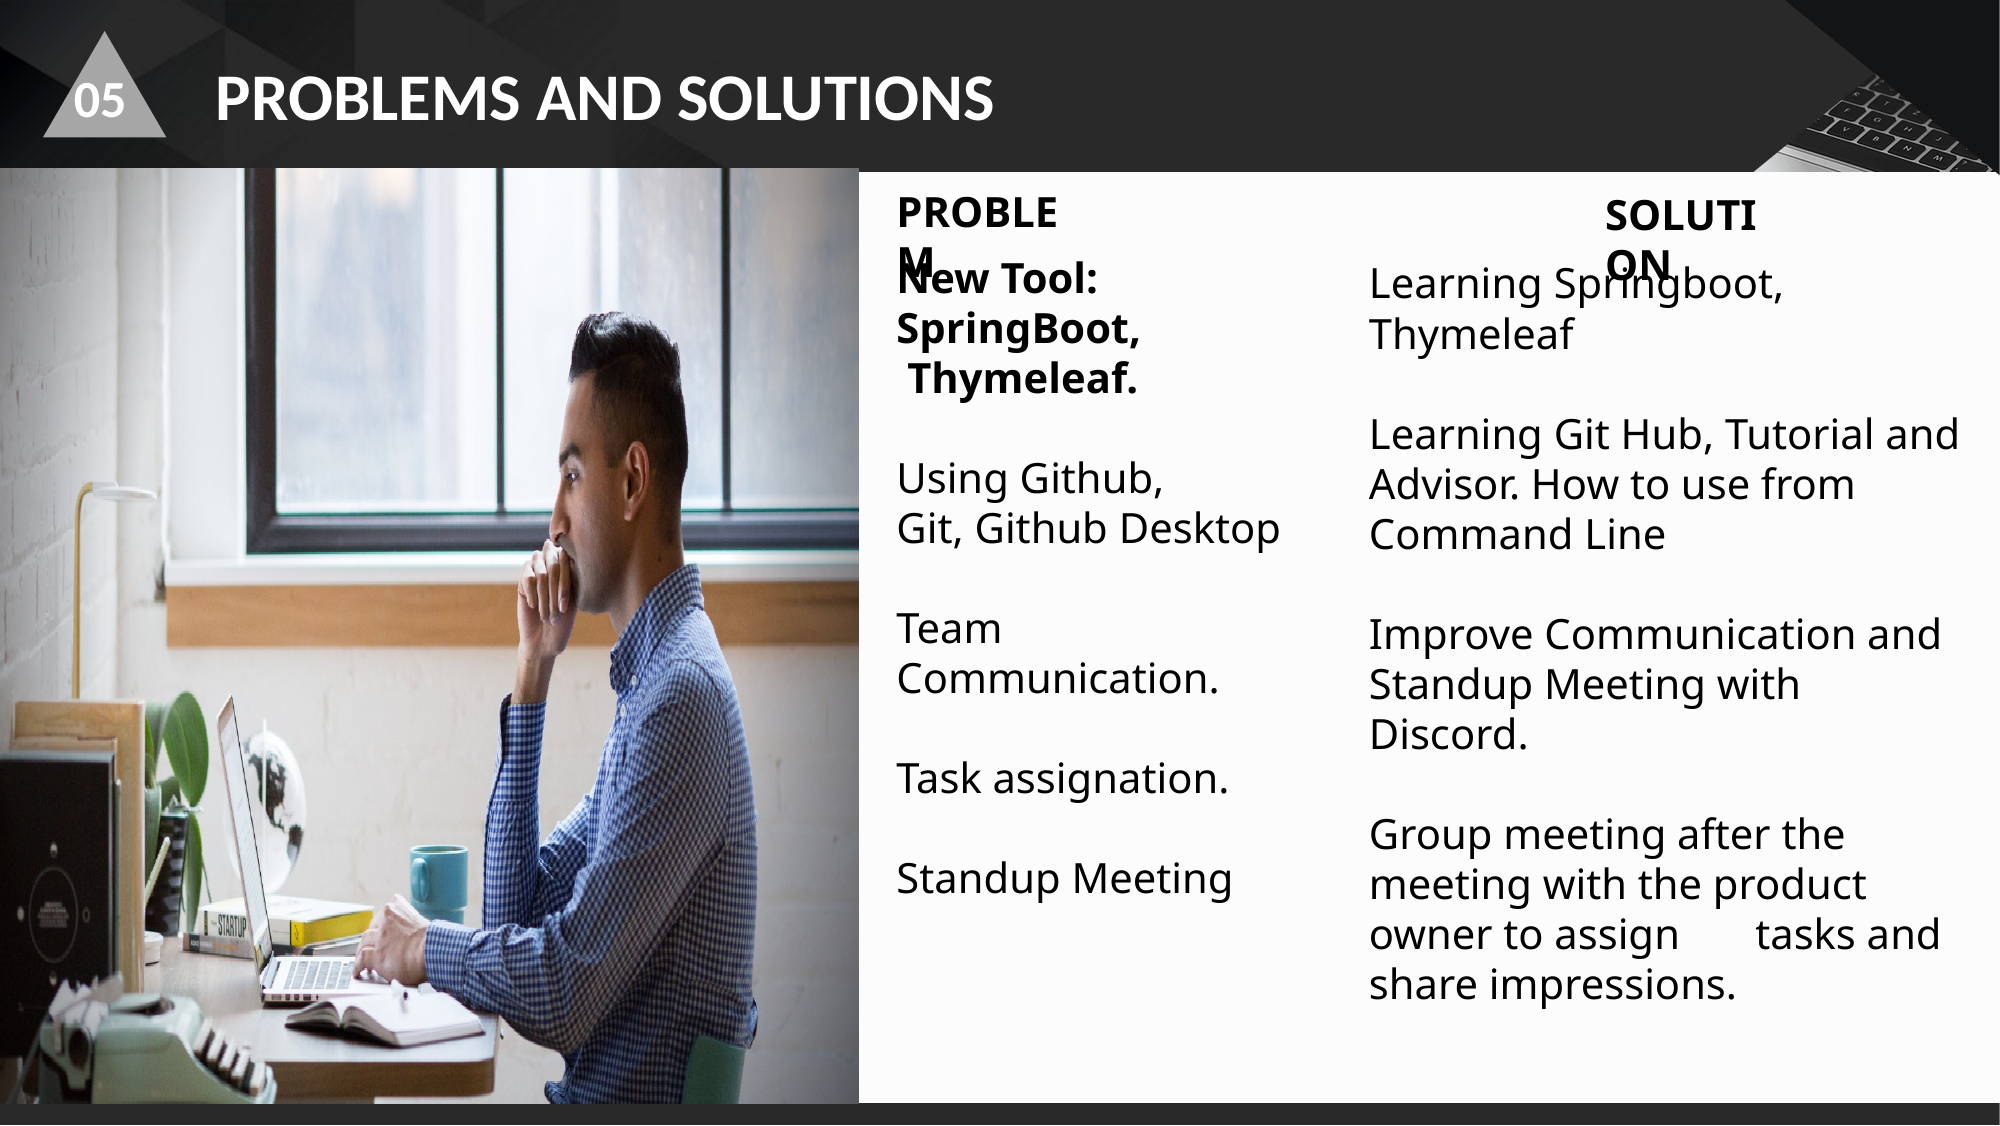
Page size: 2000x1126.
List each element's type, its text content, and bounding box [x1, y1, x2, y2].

picture [0, 0, 2000, 1125]
text_box SOLUTION [1590, 181, 1792, 296]
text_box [42, 30, 1024, 142]
text_box PROBLEM [881, 178, 1083, 244]
text_box Learning Springboot, Thymeleaf Learning Git Hub, Tutorial and Advisor. How to use from Command Line Improve Communication and Standup Meeting with Discord. Group meeting after the meeting with the product owner to assign tasks and share impressions. [1354, 249, 1981, 1015]
text_box New Tool: SpringBoot, Thymeleaf. Using Github, Git, Github Desktop Team Communication. Task assignation. Standup Meeting [881, 244, 1307, 1010]
